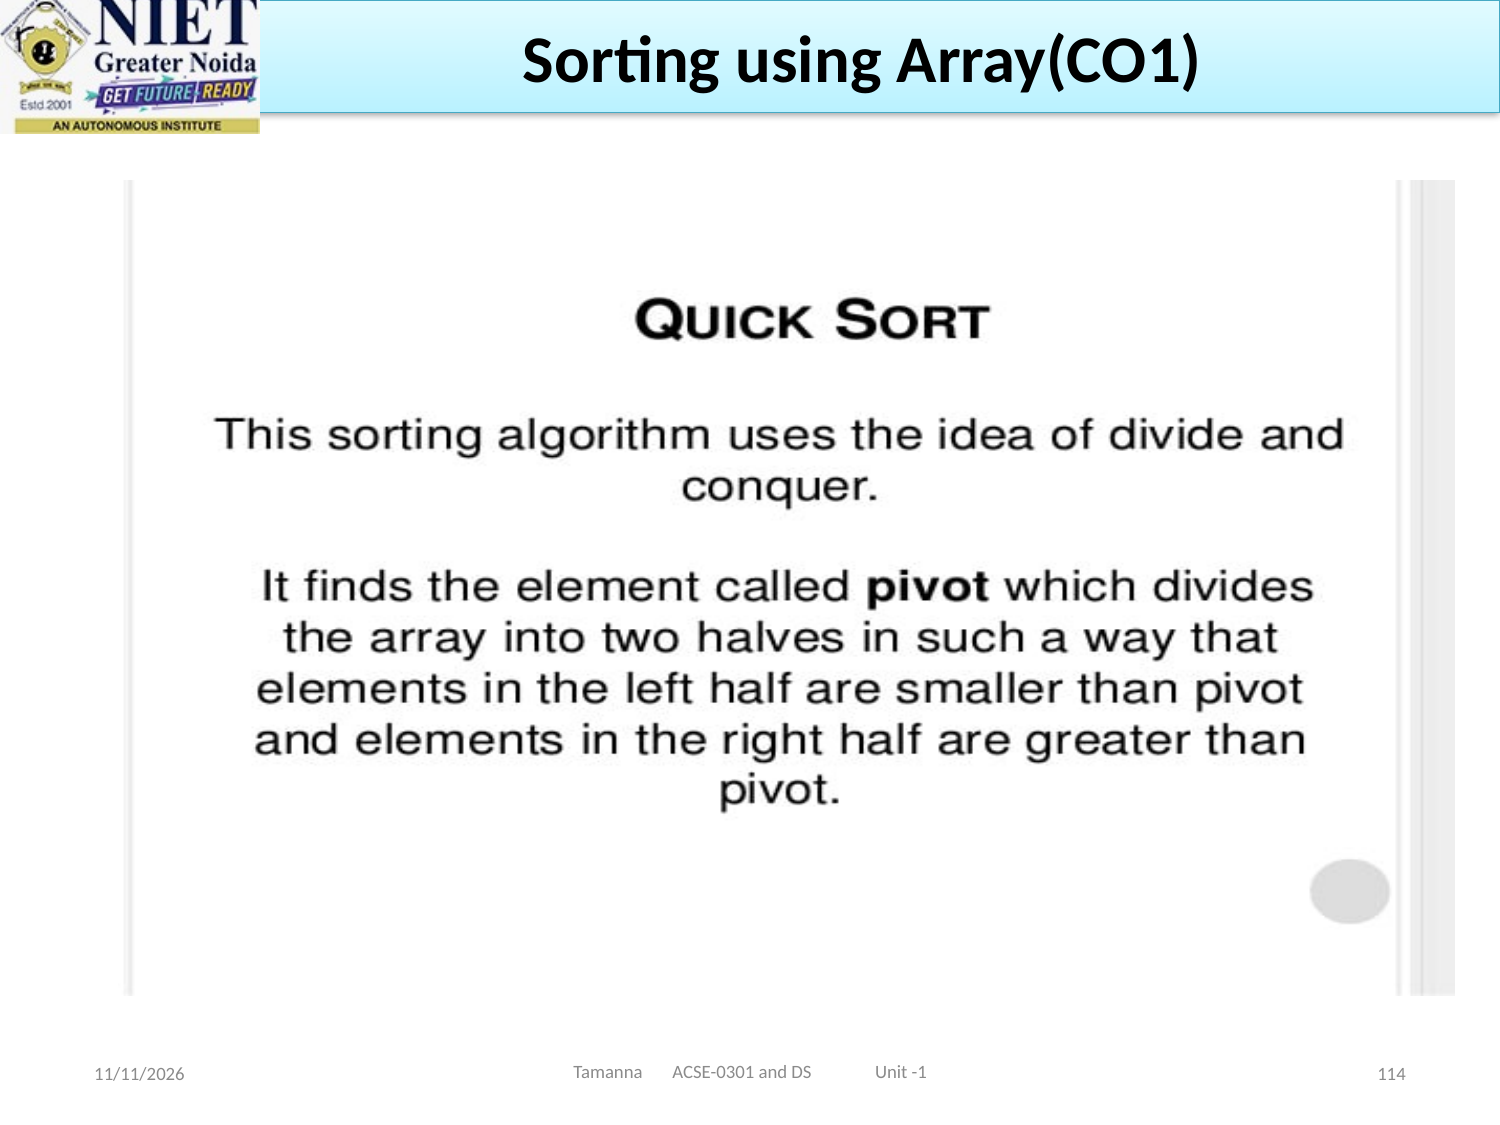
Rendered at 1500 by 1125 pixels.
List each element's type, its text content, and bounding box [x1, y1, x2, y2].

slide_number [79, 1042, 417, 1103]
picture [118, 180, 1455, 996]
text_box Sorting using Array(CO1) [260, 0, 1500, 113]
footer Tamanna ACSE-0301 and DS Unit -1 [496, 1042, 1004, 1103]
slide_number 114 [1083, 1042, 1421, 1103]
picture [0, 0, 260, 135]
